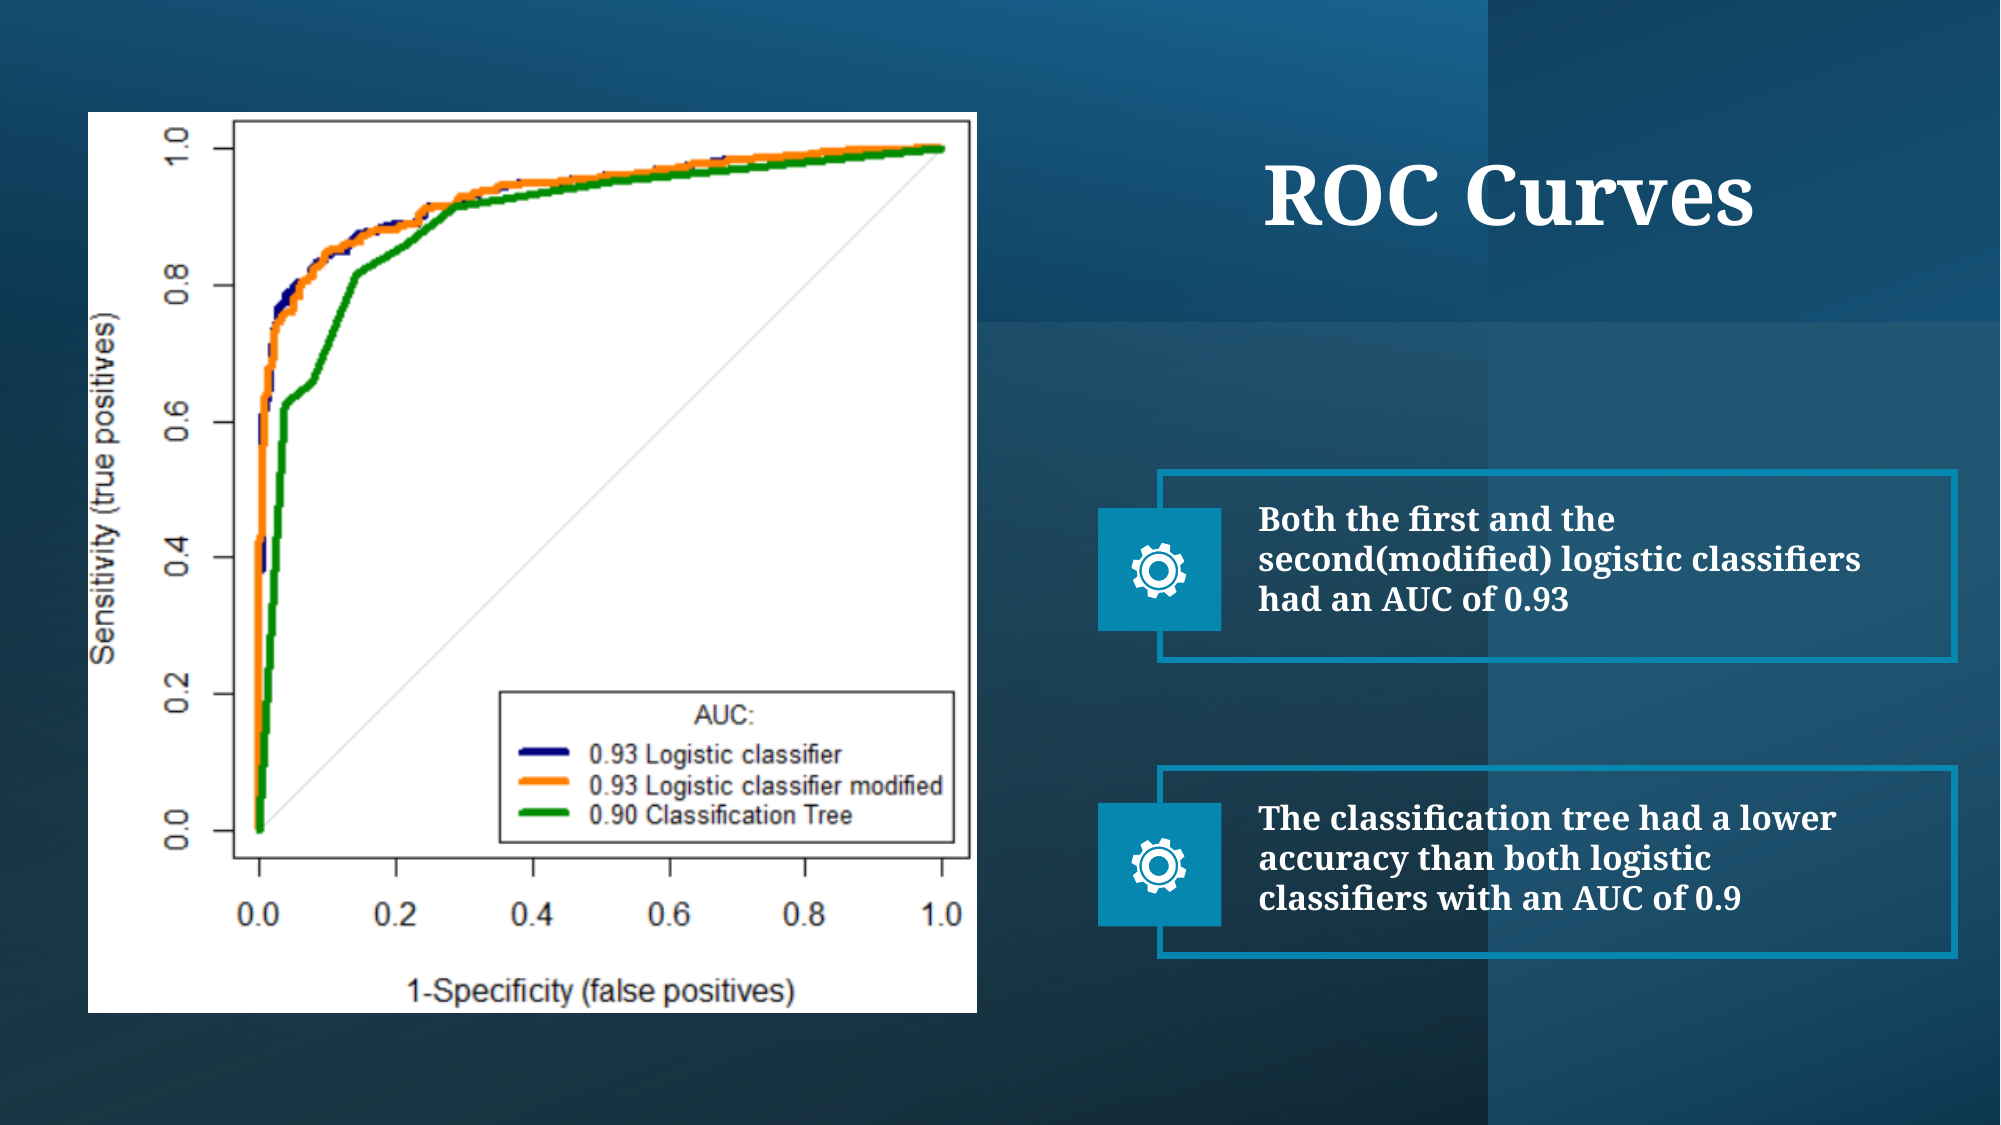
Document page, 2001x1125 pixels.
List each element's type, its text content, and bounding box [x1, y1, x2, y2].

text_box [1489, 0, 2000, 321]
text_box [1237, 788, 1962, 926]
text_box [1097, 802, 1223, 927]
text_box [1159, 767, 1955, 956]
text_box [1159, 472, 1955, 661]
text_box [1130, 541, 1188, 600]
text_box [1230, 490, 1955, 635]
text_box ROC Curves [1077, 70, 1772, 305]
text_box [1130, 836, 1188, 895]
text_box [0, 0, 1489, 321]
text_box [1097, 507, 1223, 632]
picture [88, 112, 977, 1013]
text_box [0, 321, 2000, 1125]
